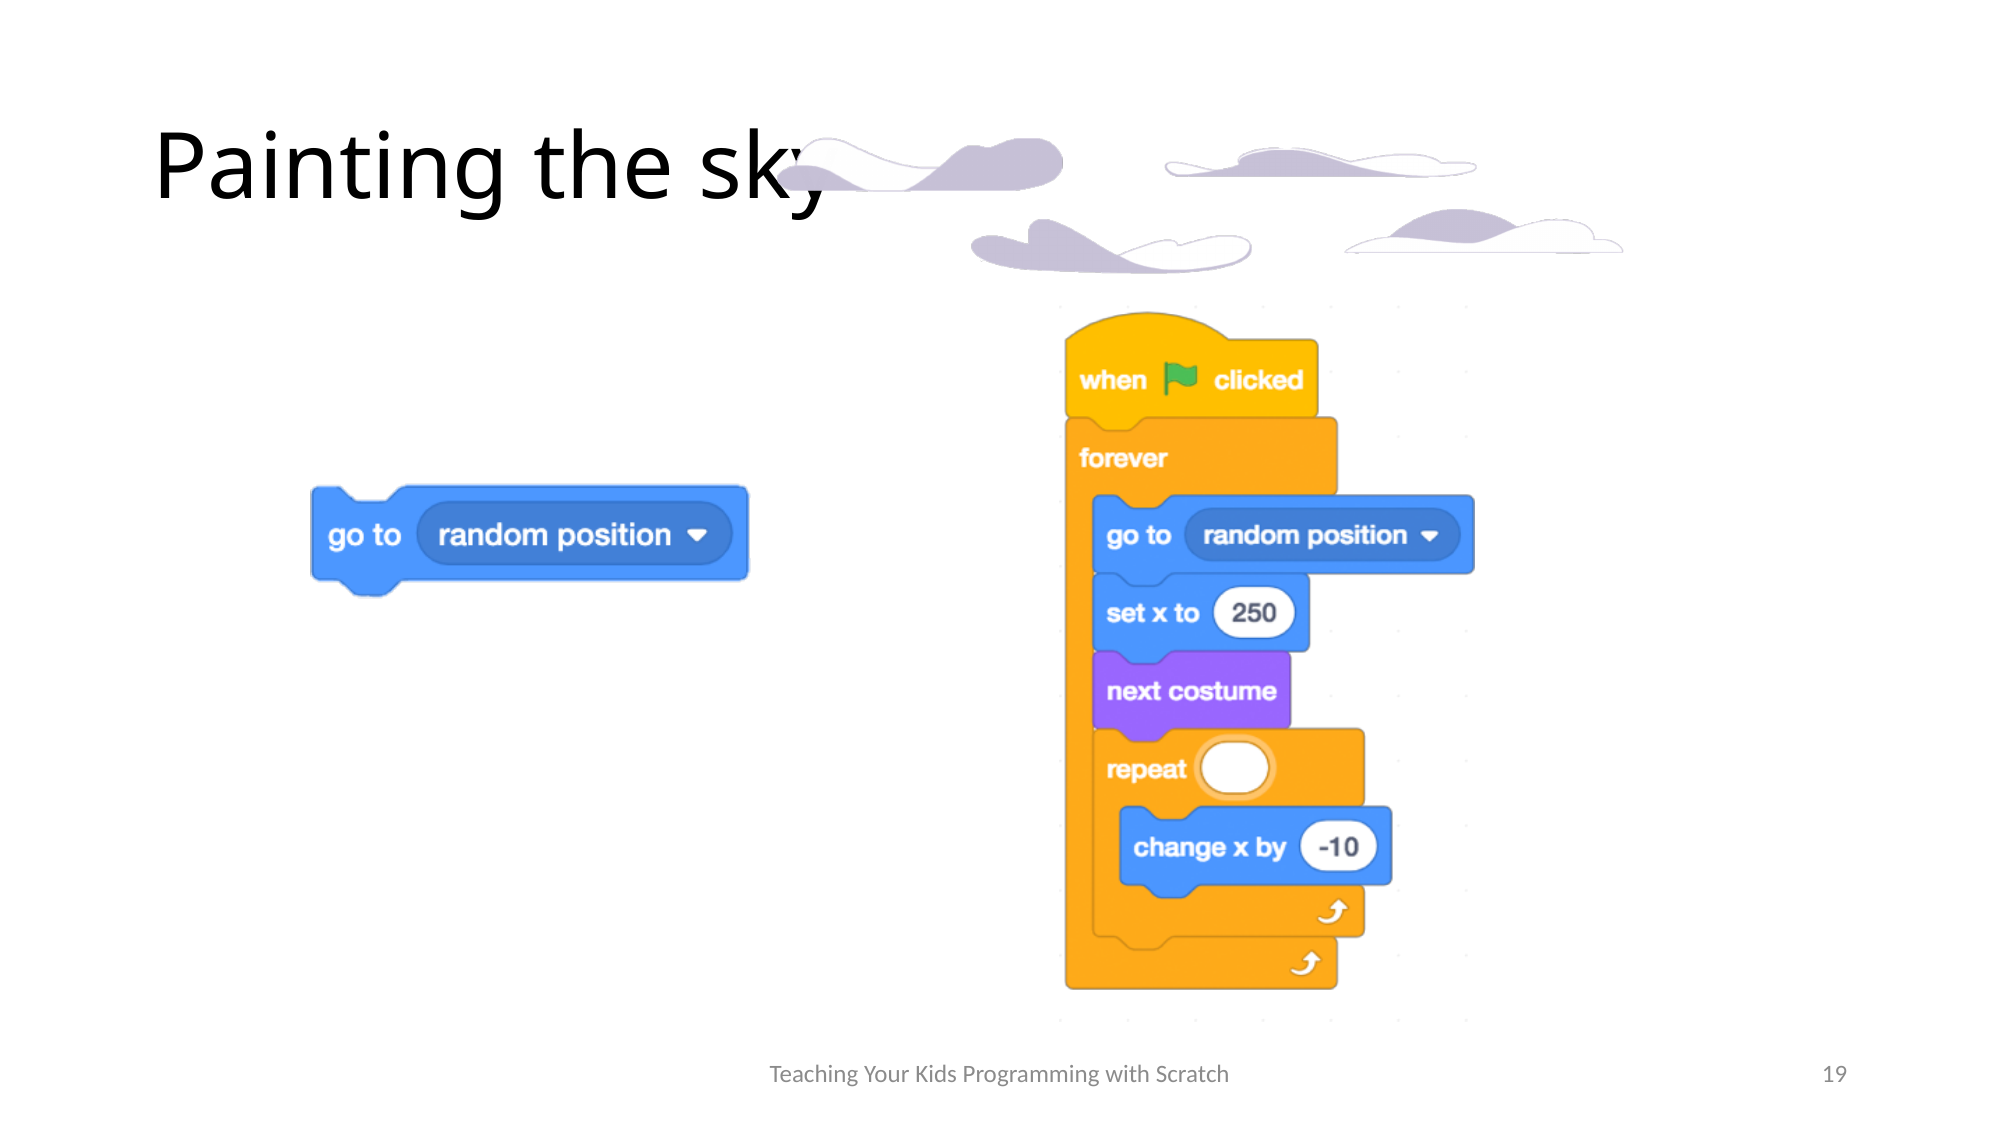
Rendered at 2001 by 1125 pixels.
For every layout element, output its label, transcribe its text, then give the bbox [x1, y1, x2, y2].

title Painting the sky [137, 59, 1863, 278]
footer Teaching Your Kids Programming with Scratch [662, 1042, 1338, 1103]
picture [762, 126, 1268, 299]
picture [1059, 305, 1475, 1022]
picture [1148, 140, 1638, 278]
slide_number 19 [1412, 1042, 1863, 1103]
picture [306, 478, 752, 600]
